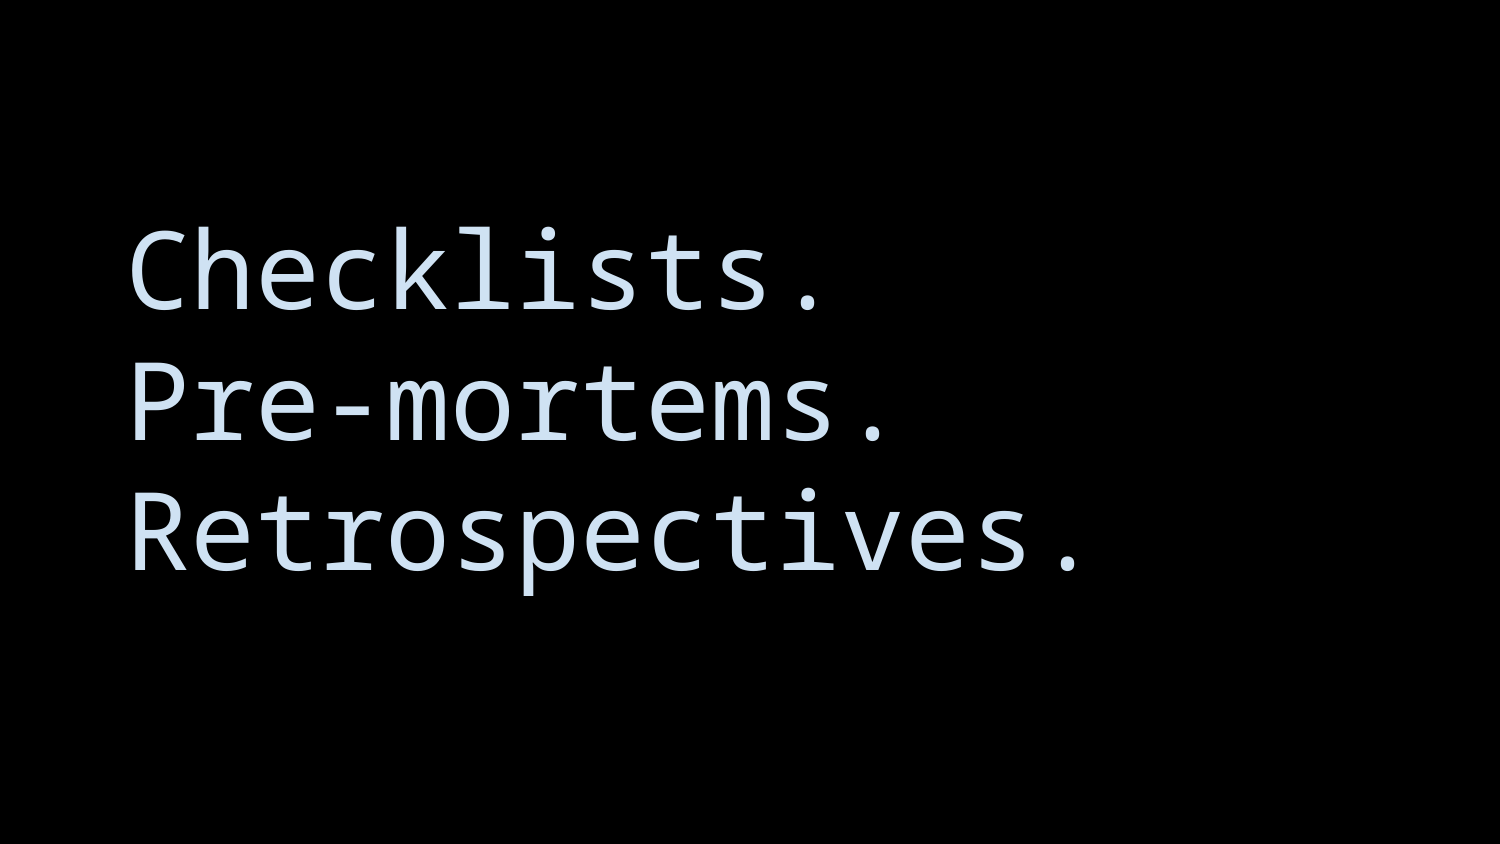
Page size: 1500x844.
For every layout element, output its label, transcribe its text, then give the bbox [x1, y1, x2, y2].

text_box Checklists. Pre-mortems. Retrospectives. [110, 186, 1389, 645]
